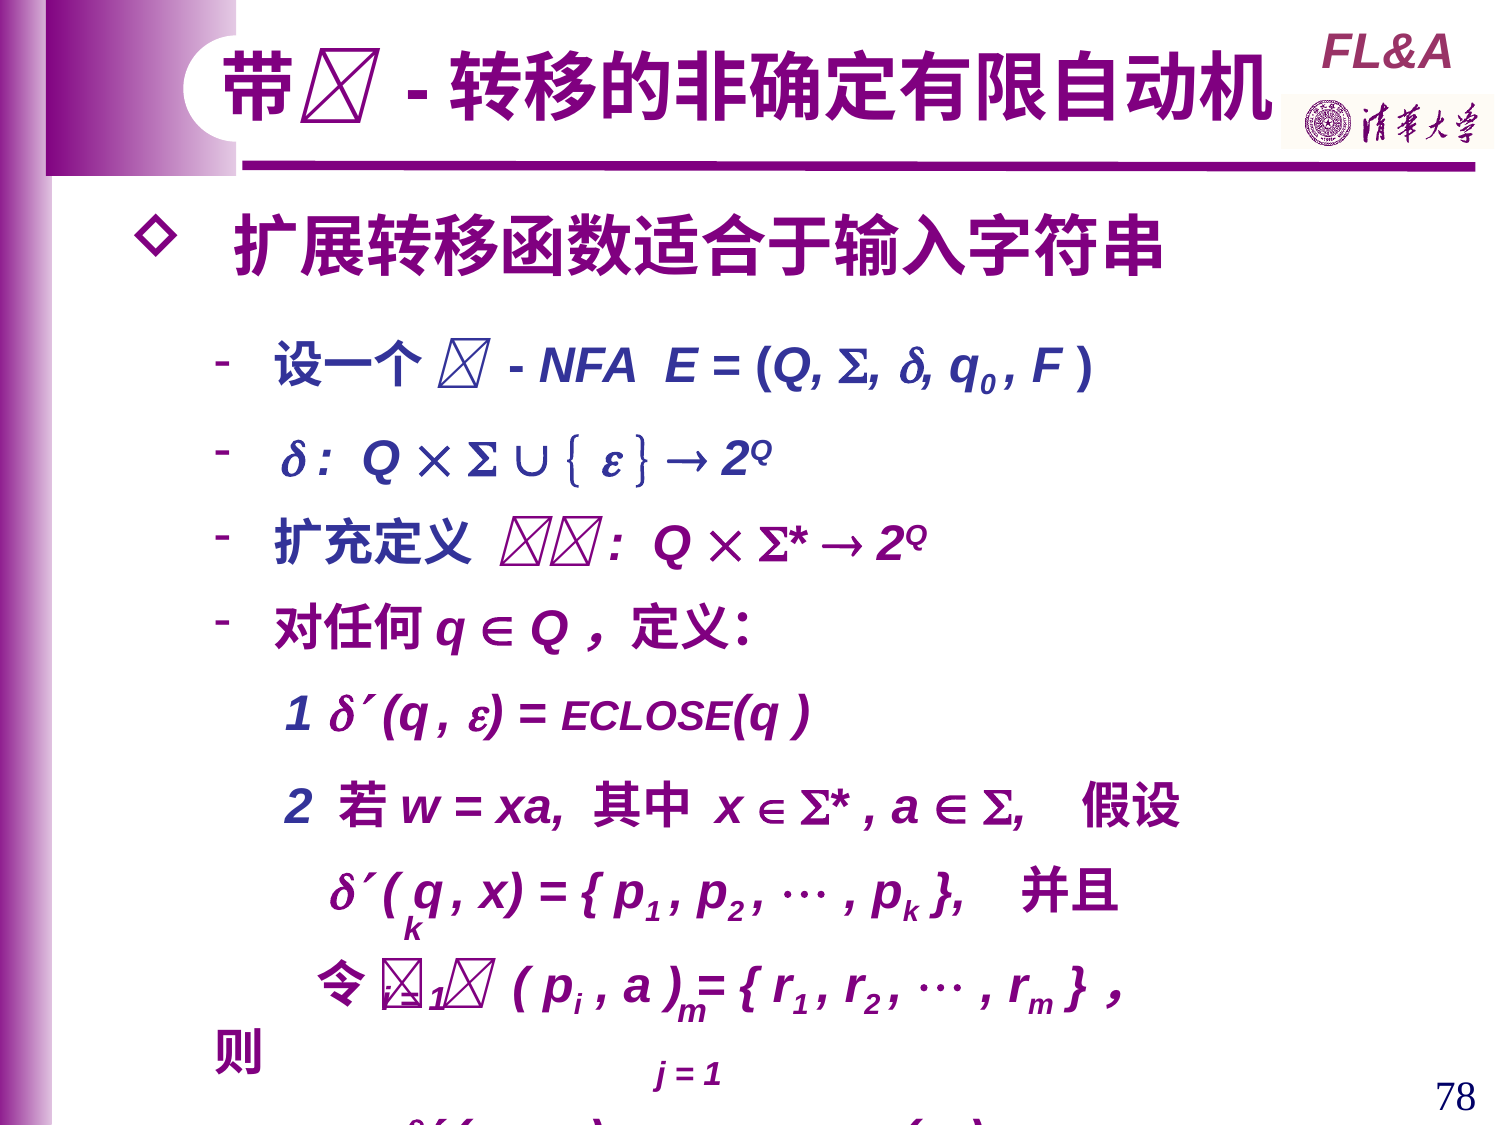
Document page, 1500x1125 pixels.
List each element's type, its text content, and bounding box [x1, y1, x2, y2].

picture [1281, 94, 1495, 149]
text_box 带 -转移的非确定有限自动机 [205, 42, 1288, 139]
text_box 扩展转移函数适合于输入字符串 [112, 196, 1199, 291]
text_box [199, 324, 1226, 1101]
text_box 78 [1411, 1061, 1500, 1125]
